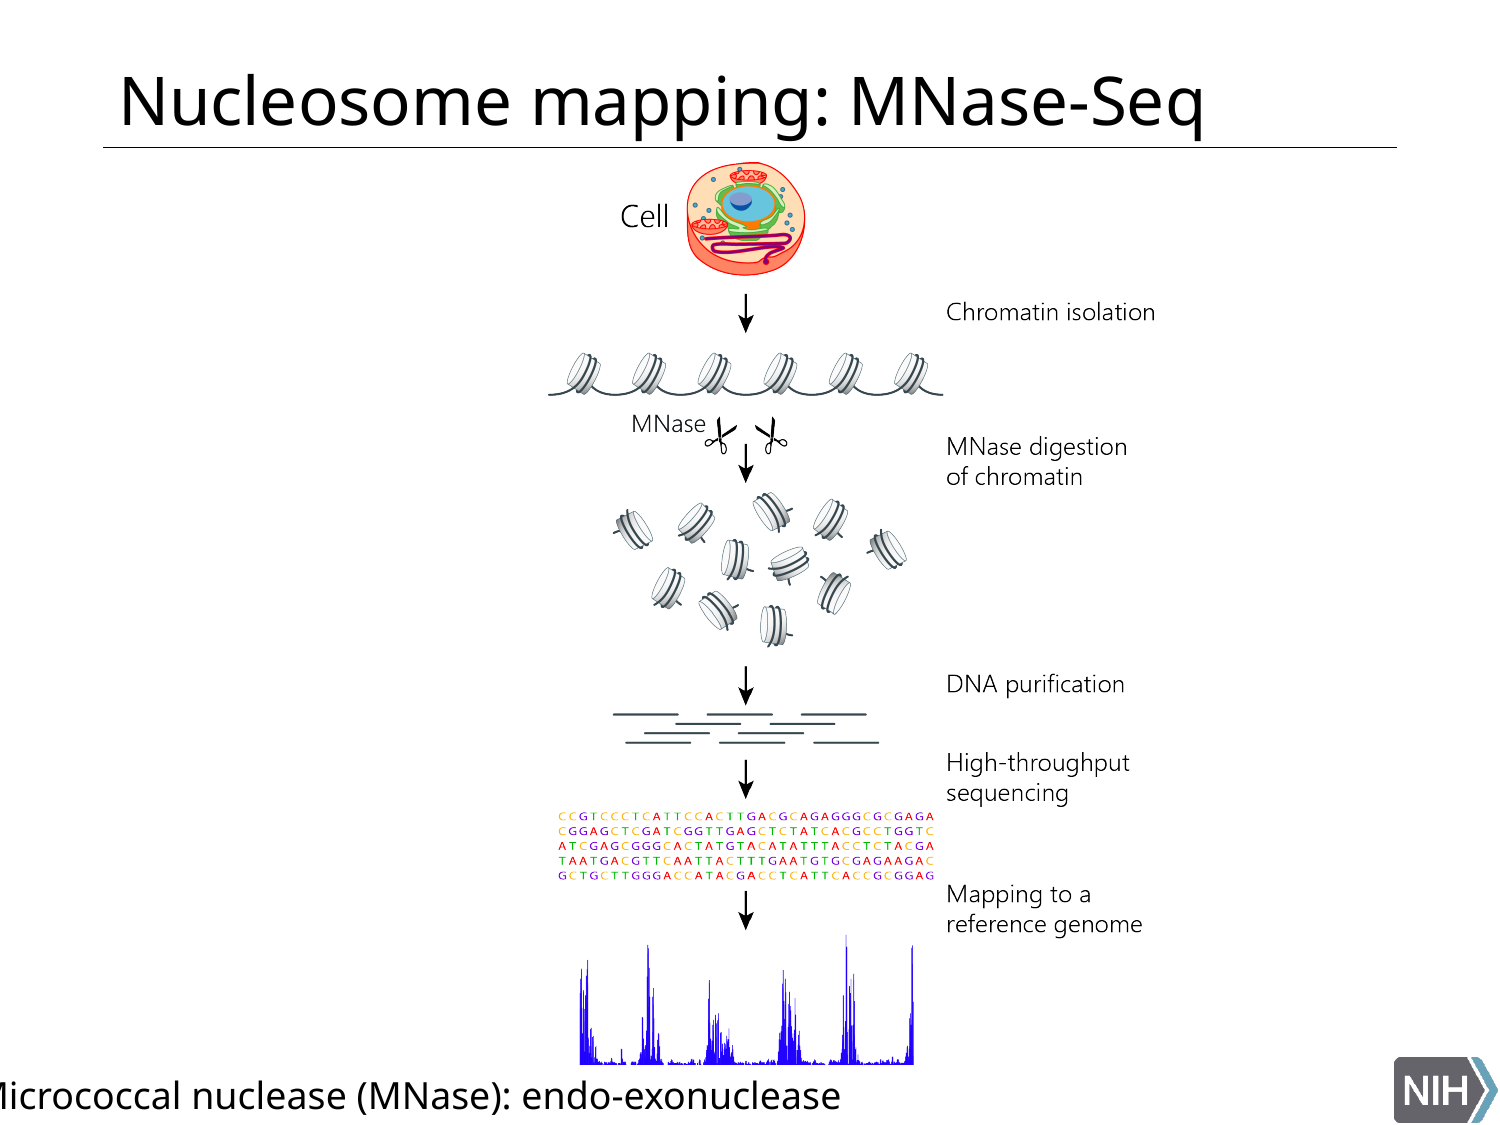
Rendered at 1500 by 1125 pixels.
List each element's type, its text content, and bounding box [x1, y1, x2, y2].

text_box Micrococcal nuclease (MNase): endo-exonuclease [0, 1064, 858, 1125]
title Nucleosome mapping: MNase-Seq [103, 59, 1397, 148]
picture [1394, 1057, 1498, 1123]
picture [548, 162, 1156, 1065]
